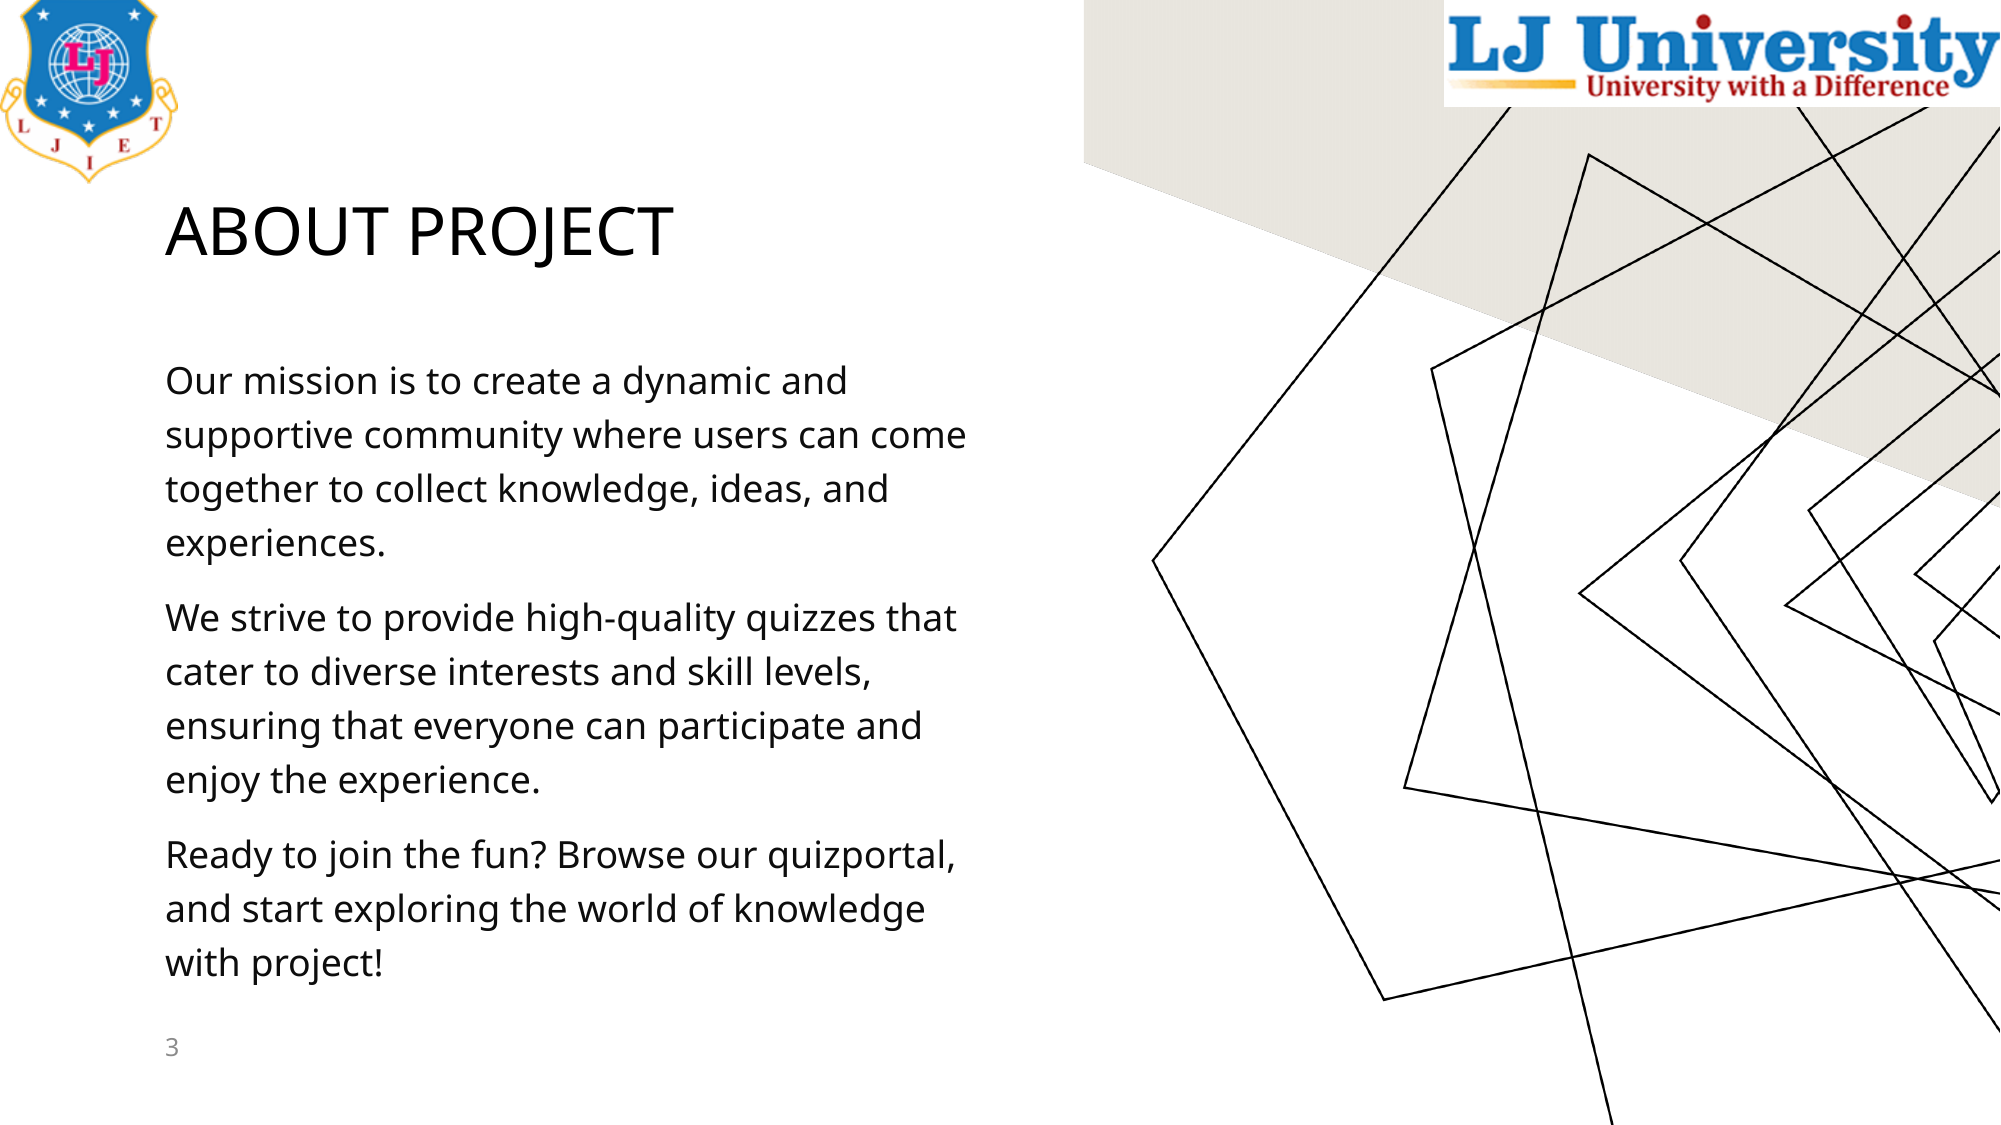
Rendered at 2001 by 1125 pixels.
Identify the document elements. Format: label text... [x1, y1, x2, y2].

list Our mission is to create a dynamic and supportive community where users can come together to collect knowledge, ideas, and experiences. We strive to provide high-quality quizzes that cater to diverse interests and skill levels, ensuring that everyone can participate and enjoy the experience. Ready to join the fun? Browse our quizportal, and start exploring the world of knowledge with project! [150, 340, 1000, 1039]
picture [1083, 0, 2001, 1125]
title About PROJECT [150, 0, 1000, 278]
slide_number 3 [150, 1024, 254, 1074]
picture [0, 0, 178, 184]
